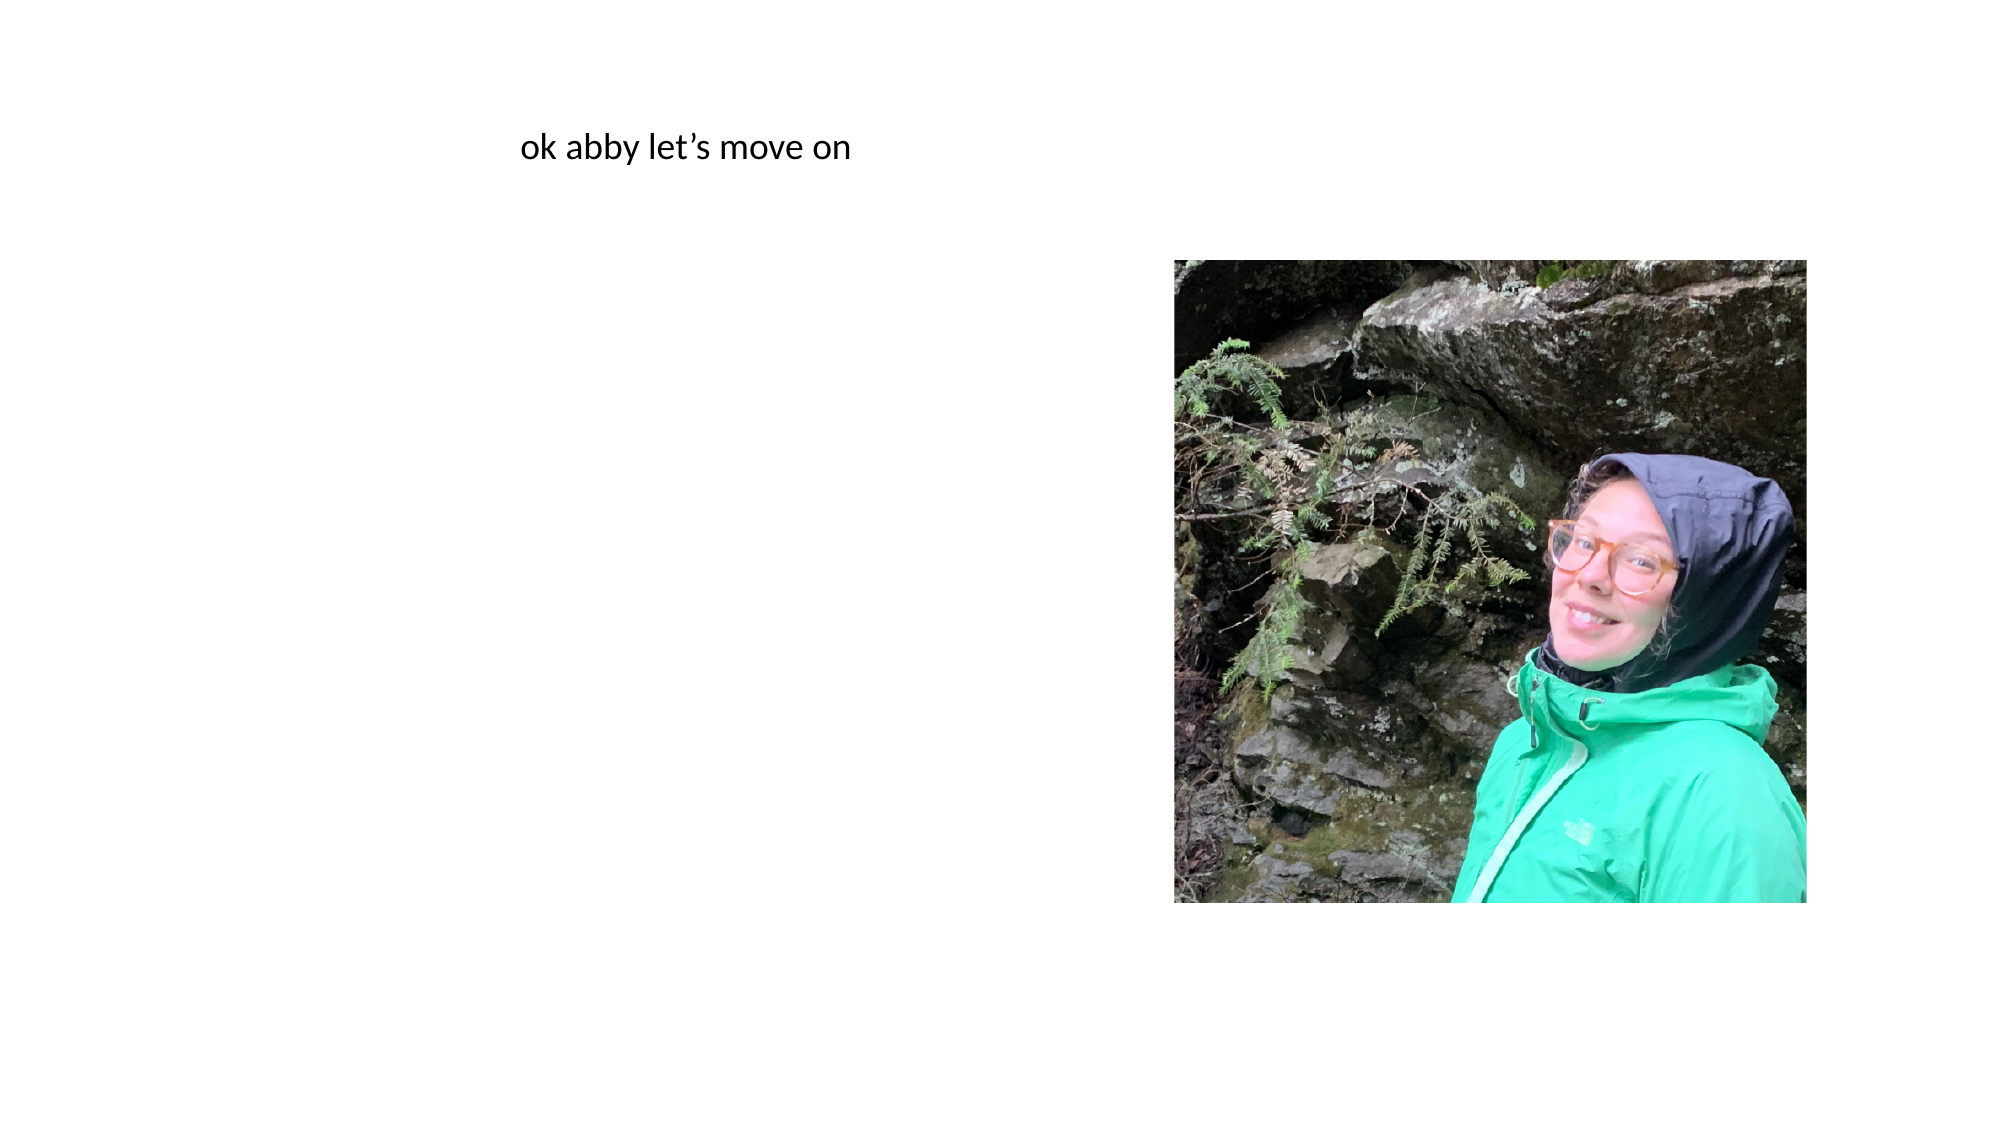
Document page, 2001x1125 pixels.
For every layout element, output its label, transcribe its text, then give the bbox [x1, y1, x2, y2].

picture [1174, 260, 1807, 903]
text_box ok abby let’s move on [505, 114, 868, 175]
